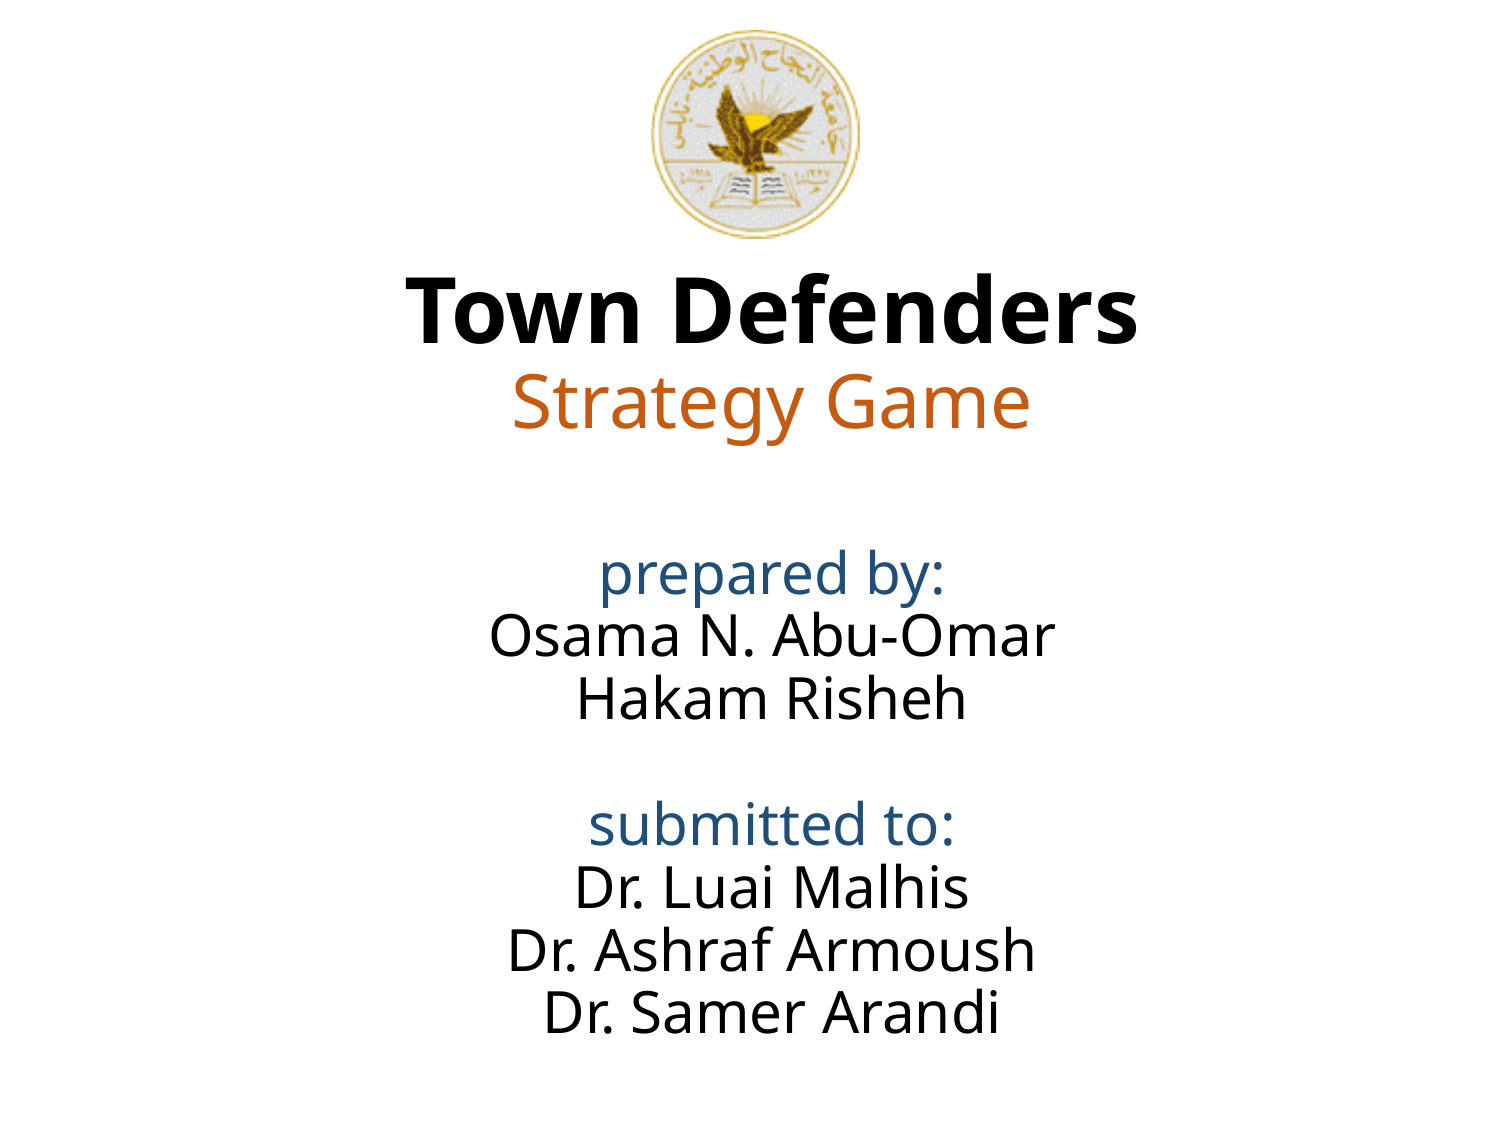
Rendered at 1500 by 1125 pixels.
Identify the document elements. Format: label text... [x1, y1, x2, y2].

title Town Defenders Strategy Game prepared by: Osama N. Abu-Omar Hakam Risheh submitted to: Dr. Luai Malhis Dr. Ashraf Armoush Dr. Samer Arandi [125, 207, 1420, 1104]
picture [651, 30, 860, 239]
